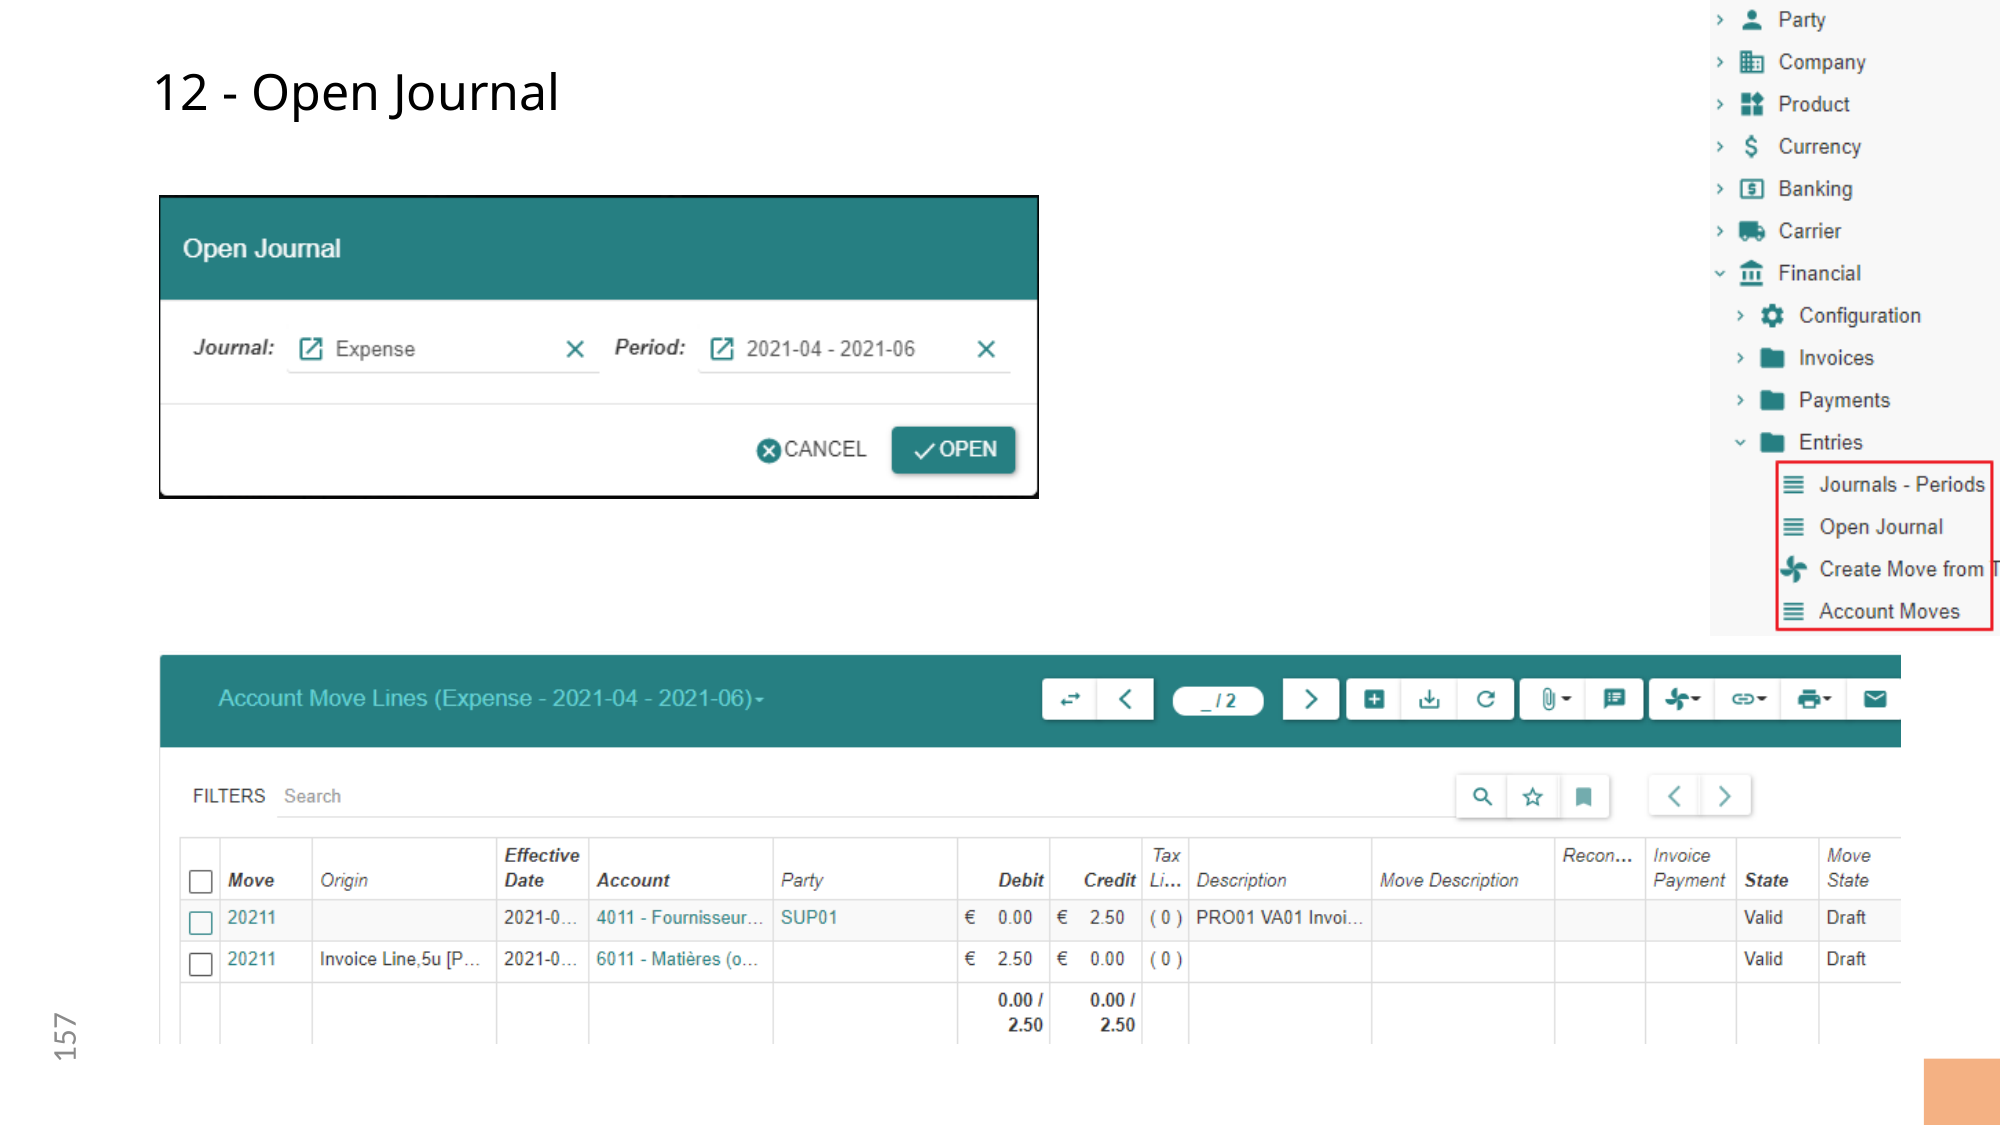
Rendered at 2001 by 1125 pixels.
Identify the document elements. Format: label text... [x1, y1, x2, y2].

title 12 - Open Journal [137, 59, 1710, 136]
text_box [1923, 1058, 2000, 1125]
picture [1710, 0, 2000, 636]
picture [159, 651, 1901, 1044]
picture [159, 195, 1039, 499]
slide_number 157 [32, 969, 93, 1108]
